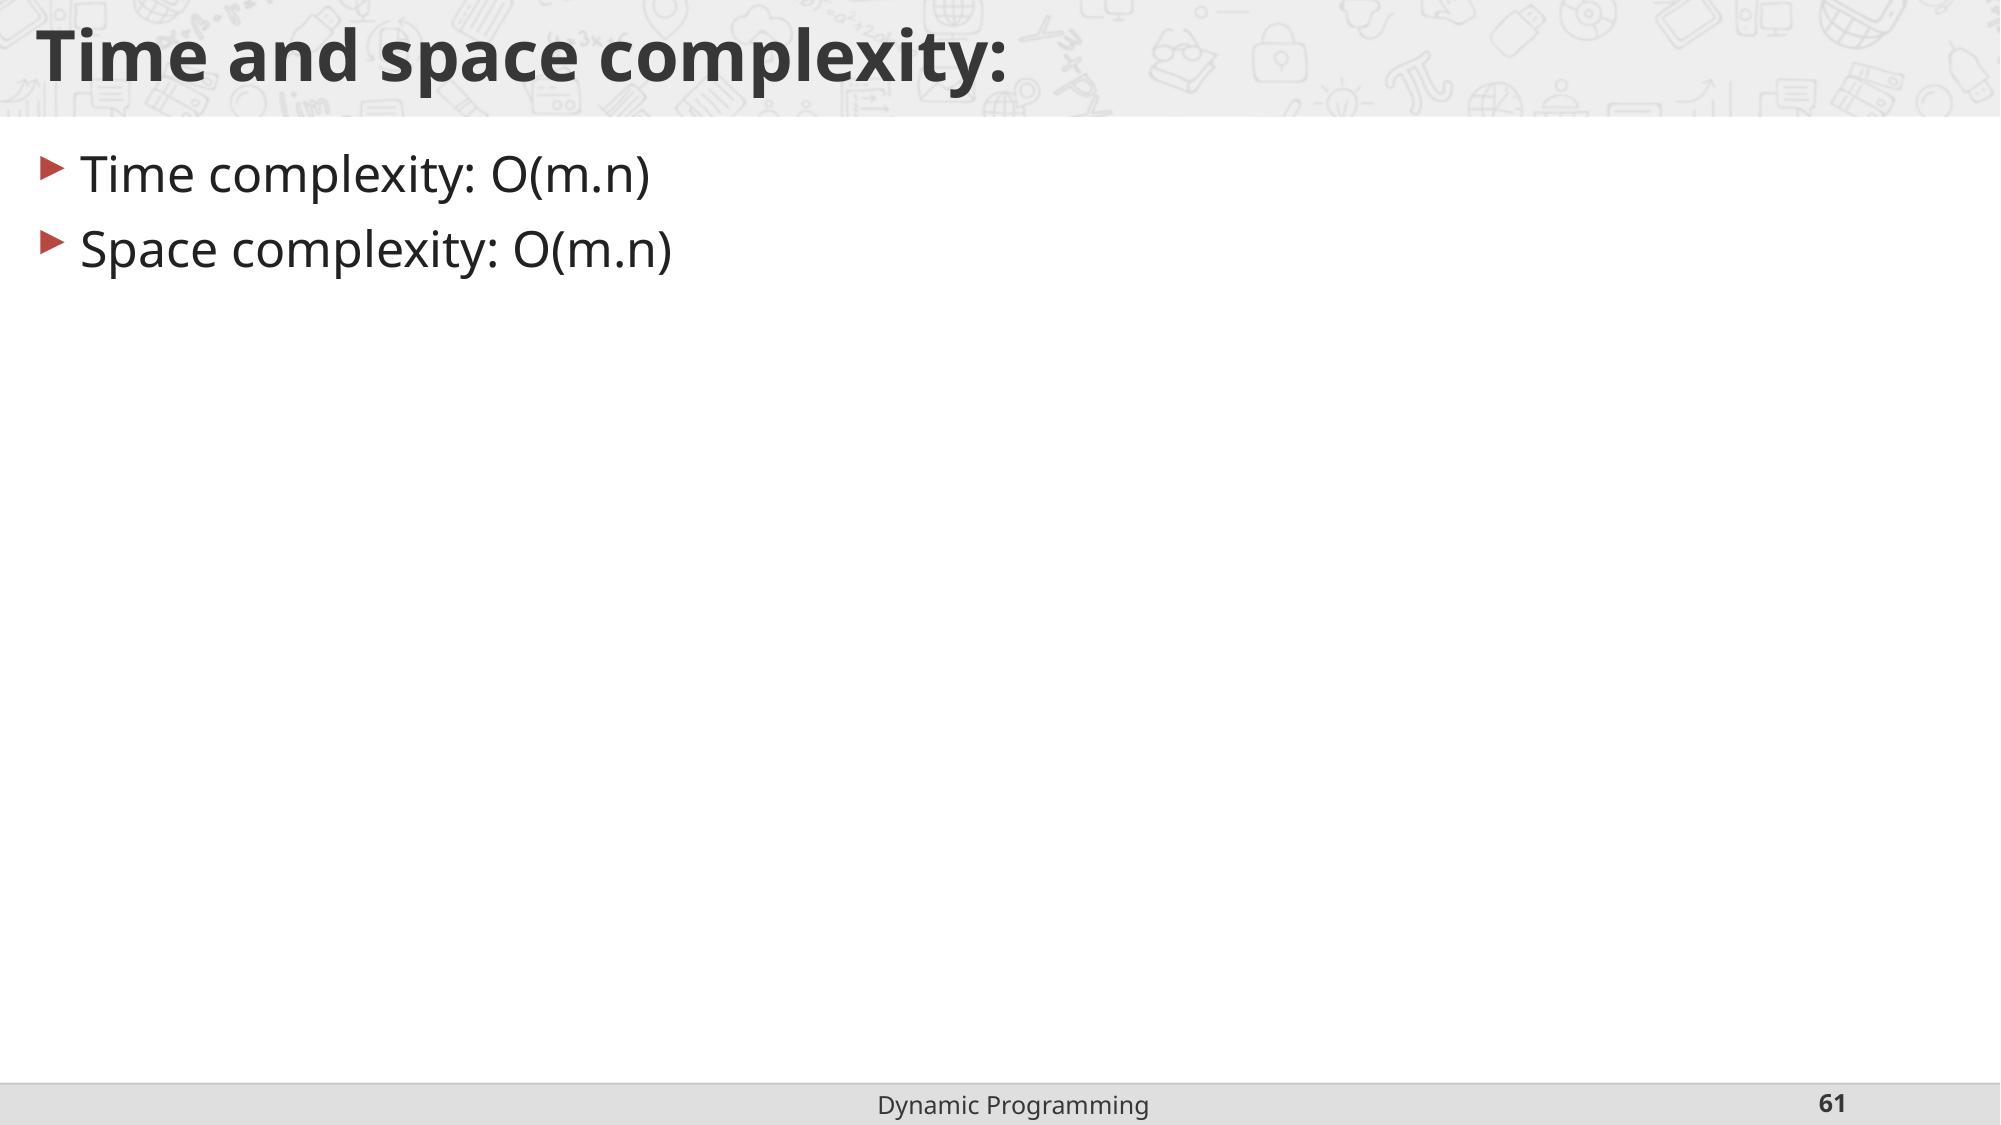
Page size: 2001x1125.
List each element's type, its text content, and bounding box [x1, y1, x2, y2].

list Time complexity: O(m.n) Space complexity: O(m.n) [21, 141, 1979, 1059]
title Time and space complexity: [0, 0, 2000, 117]
